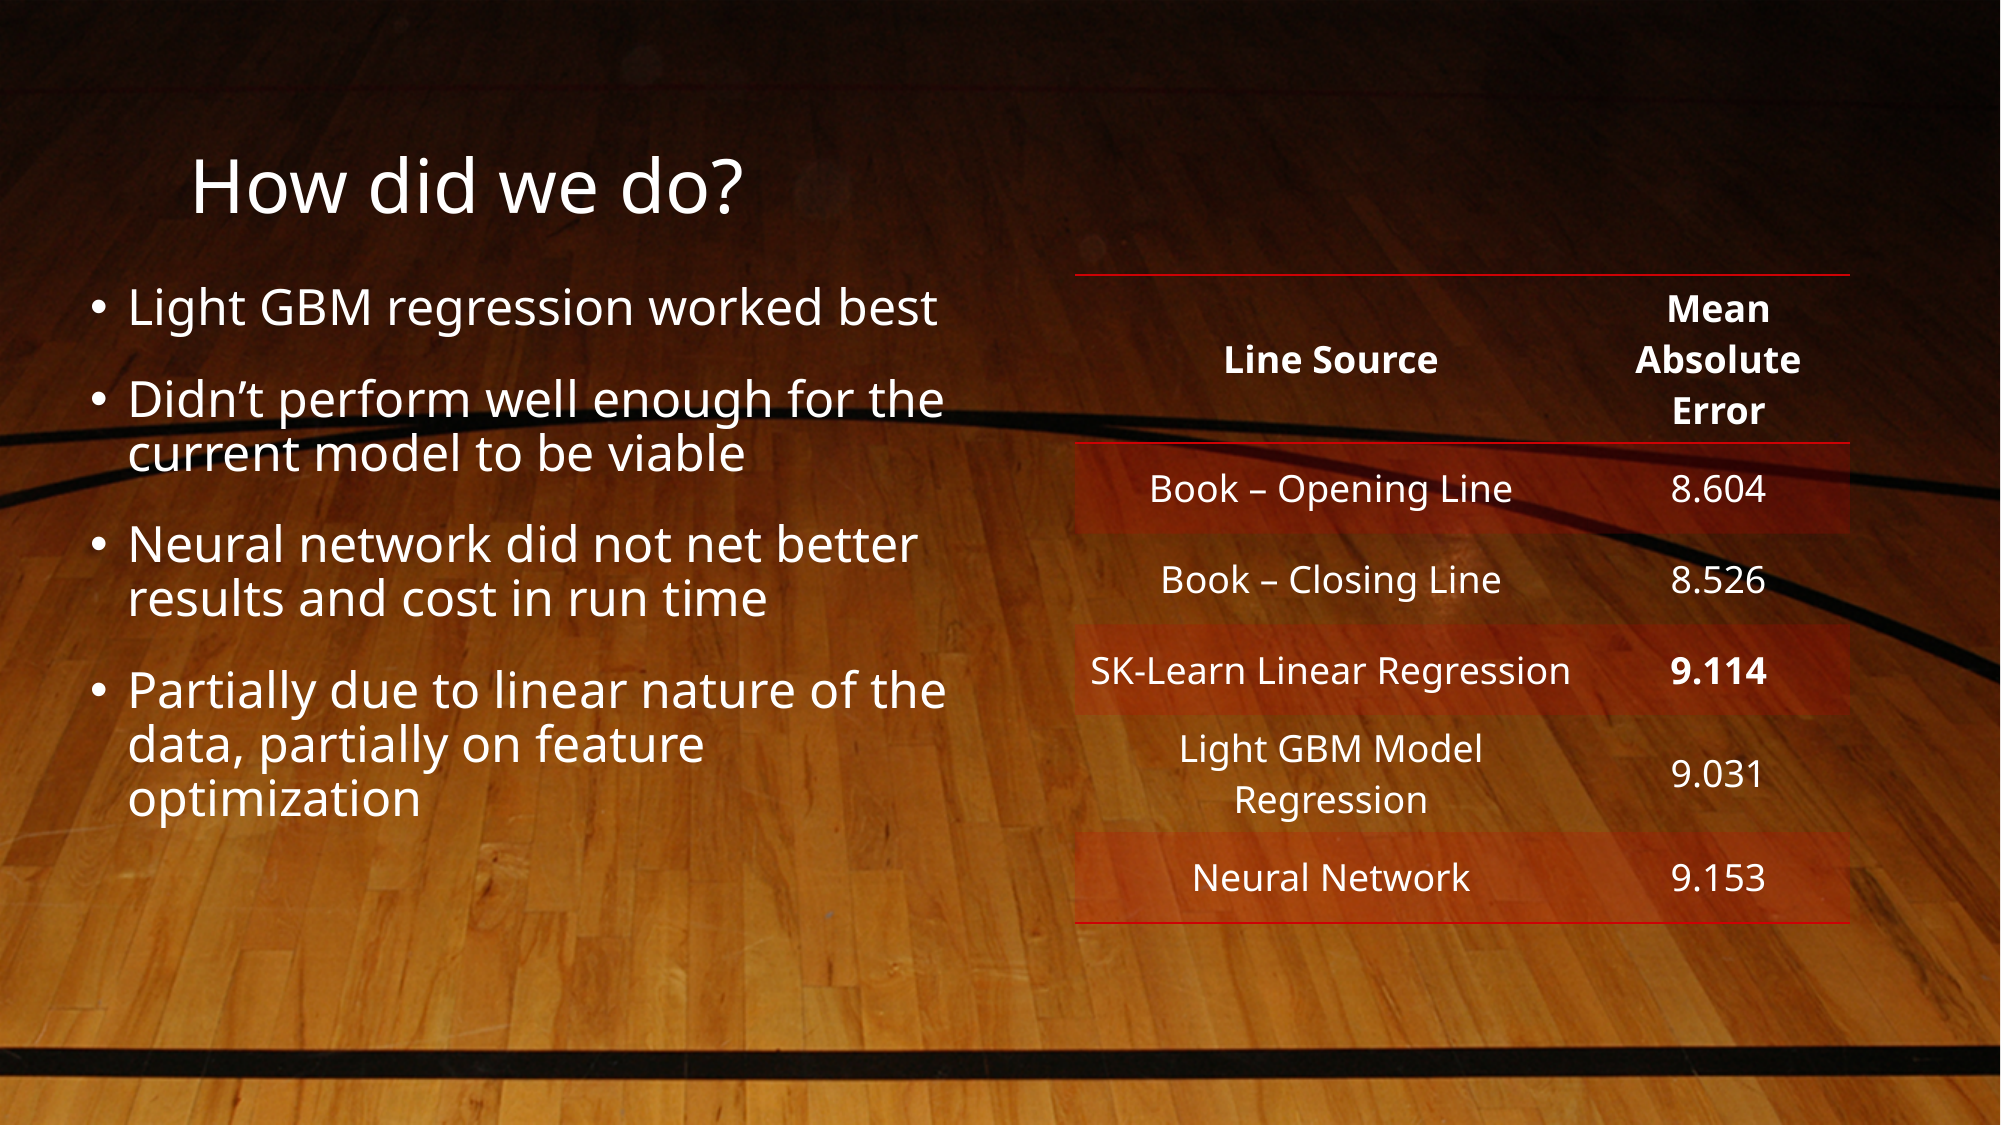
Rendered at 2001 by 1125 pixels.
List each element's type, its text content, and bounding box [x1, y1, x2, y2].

table_cell Neural Network [1075, 832, 1587, 922]
table_cell 9.031 [1587, 715, 1850, 832]
table_cell 9.114 [1587, 624, 1850, 715]
table_cell Book – Opening Line [1075, 444, 1587, 534]
table_cell 8.604 [1587, 444, 1850, 534]
table_header Line Source [1075, 276, 1587, 442]
table_cell 8.526 [1587, 534, 1850, 624]
table_cell Light GBM Model Regression [1075, 715, 1587, 832]
table_cell Book – Closing Line [1075, 534, 1587, 624]
table_cell SK-Learn Linear Regression [1075, 624, 1587, 715]
table_header Mean Absolute Error [1587, 276, 1850, 442]
table_cell 9.153 [1587, 832, 1850, 922]
picture [0, 0, 2001, 1125]
list Light GBM regression worked best Didn’t perform well enough for the current model to be viable Neural network did not net better results and cost in run time Partially due to linear nature of the data, partially on feature optimization [75, 275, 970, 988]
title How did we do? [174, 50, 1825, 238]
